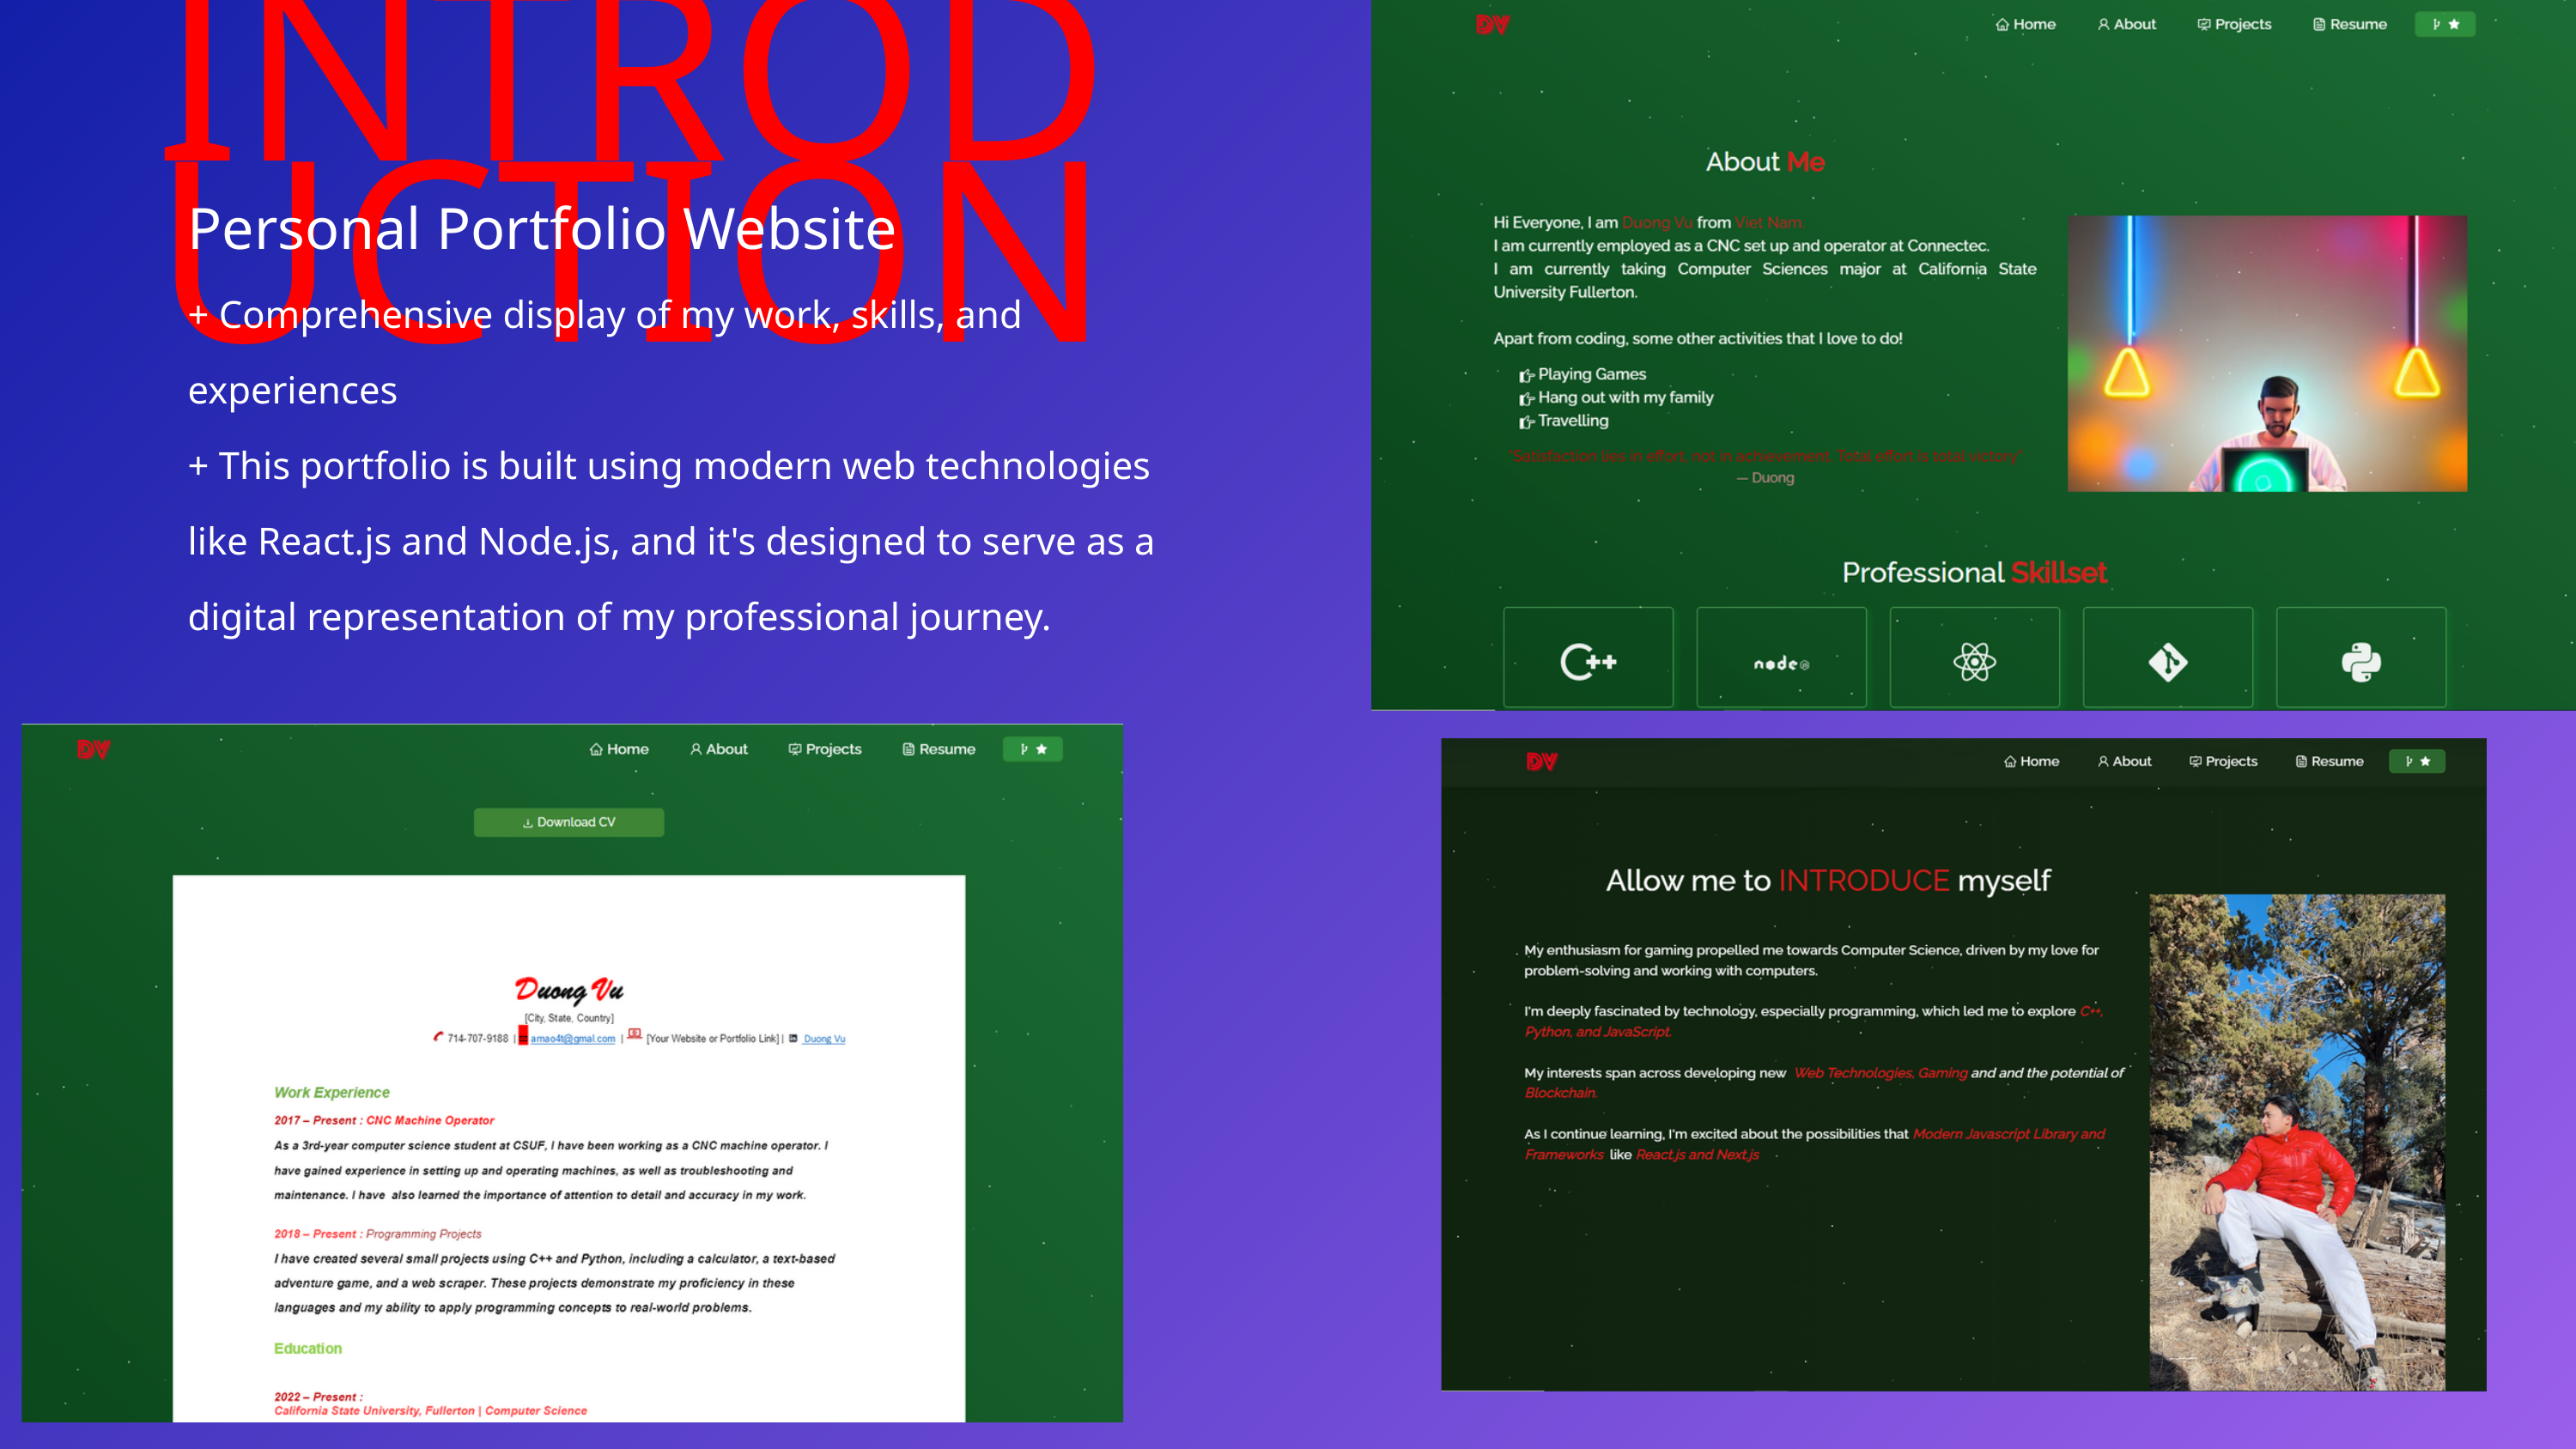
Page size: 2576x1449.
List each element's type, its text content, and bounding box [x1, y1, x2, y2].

text_box Personal Portfolio Website + Comprehensive display of my work, skills, and experiences + This portfolio is built using modern web technologies like React.js and Node.js, and it's designed to serve as a digital representation of my professional journey. [187, 145, 1163, 639]
text_box [1441, 738, 2487, 1392]
text_box INTRODUCTION [122, 29, 1143, 393]
text_box [21, 724, 1124, 1422]
text_box [1371, 0, 2576, 711]
